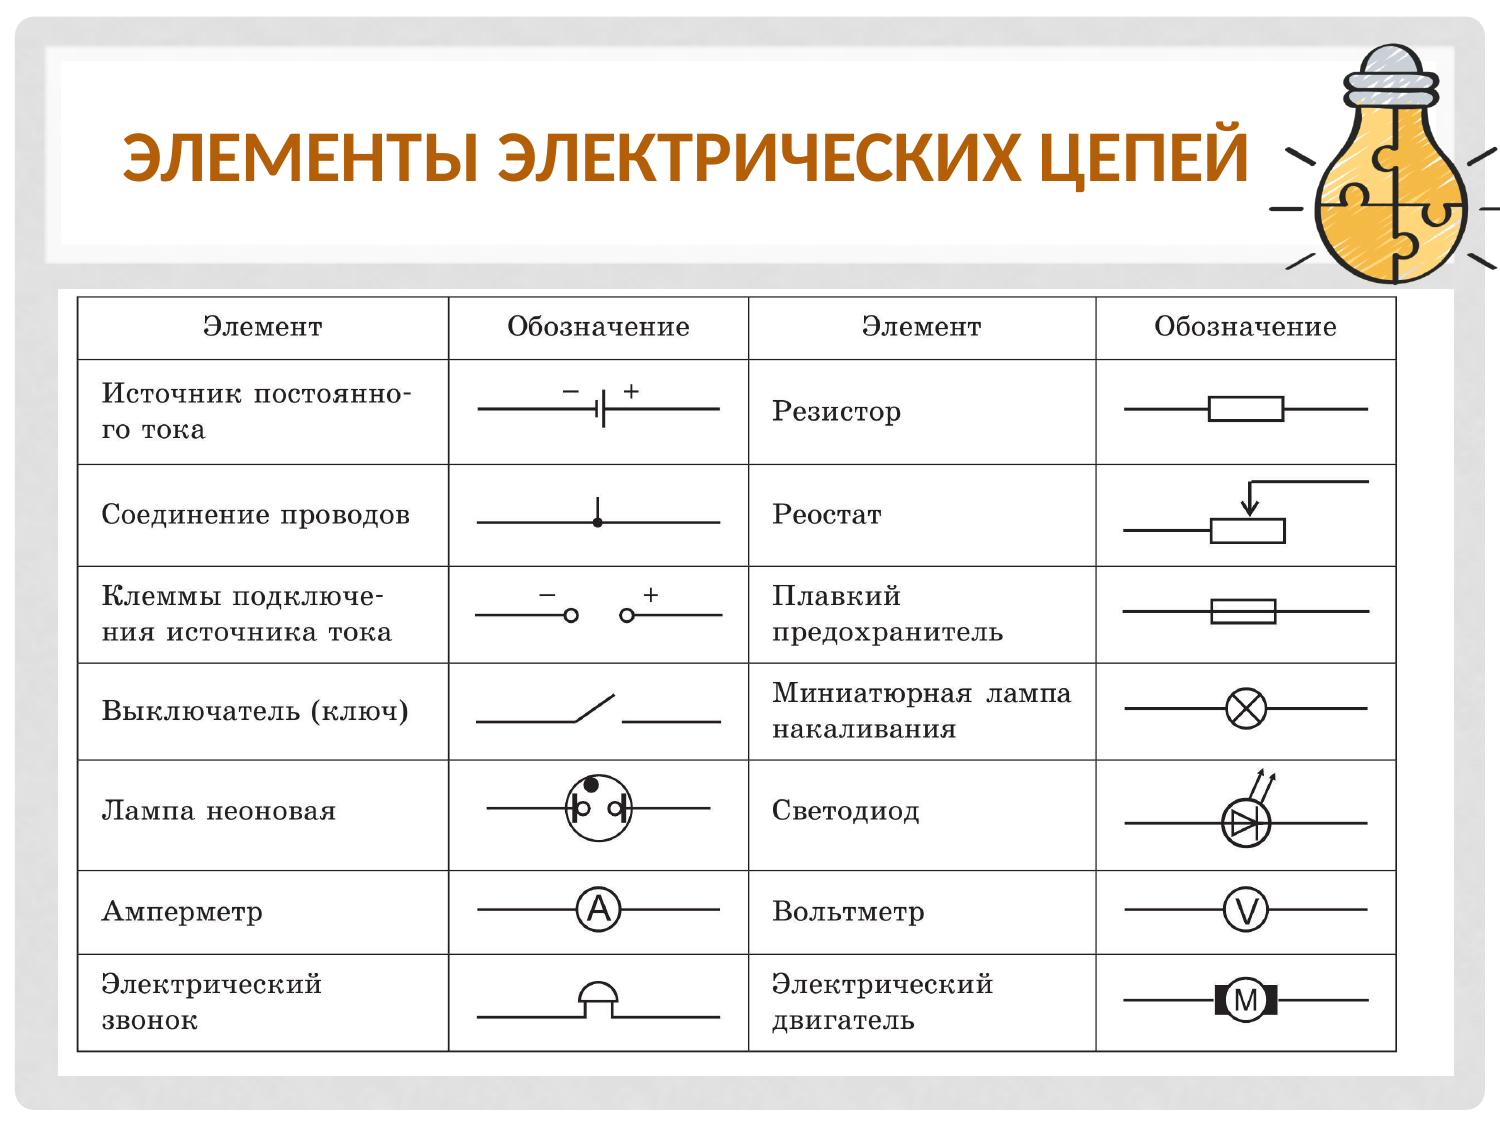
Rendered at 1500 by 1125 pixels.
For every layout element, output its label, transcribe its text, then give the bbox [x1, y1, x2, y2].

picture [1269, 42, 1500, 286]
title Элементы электрических цепей [69, 66, 1269, 238]
picture [58, 289, 1455, 1076]
